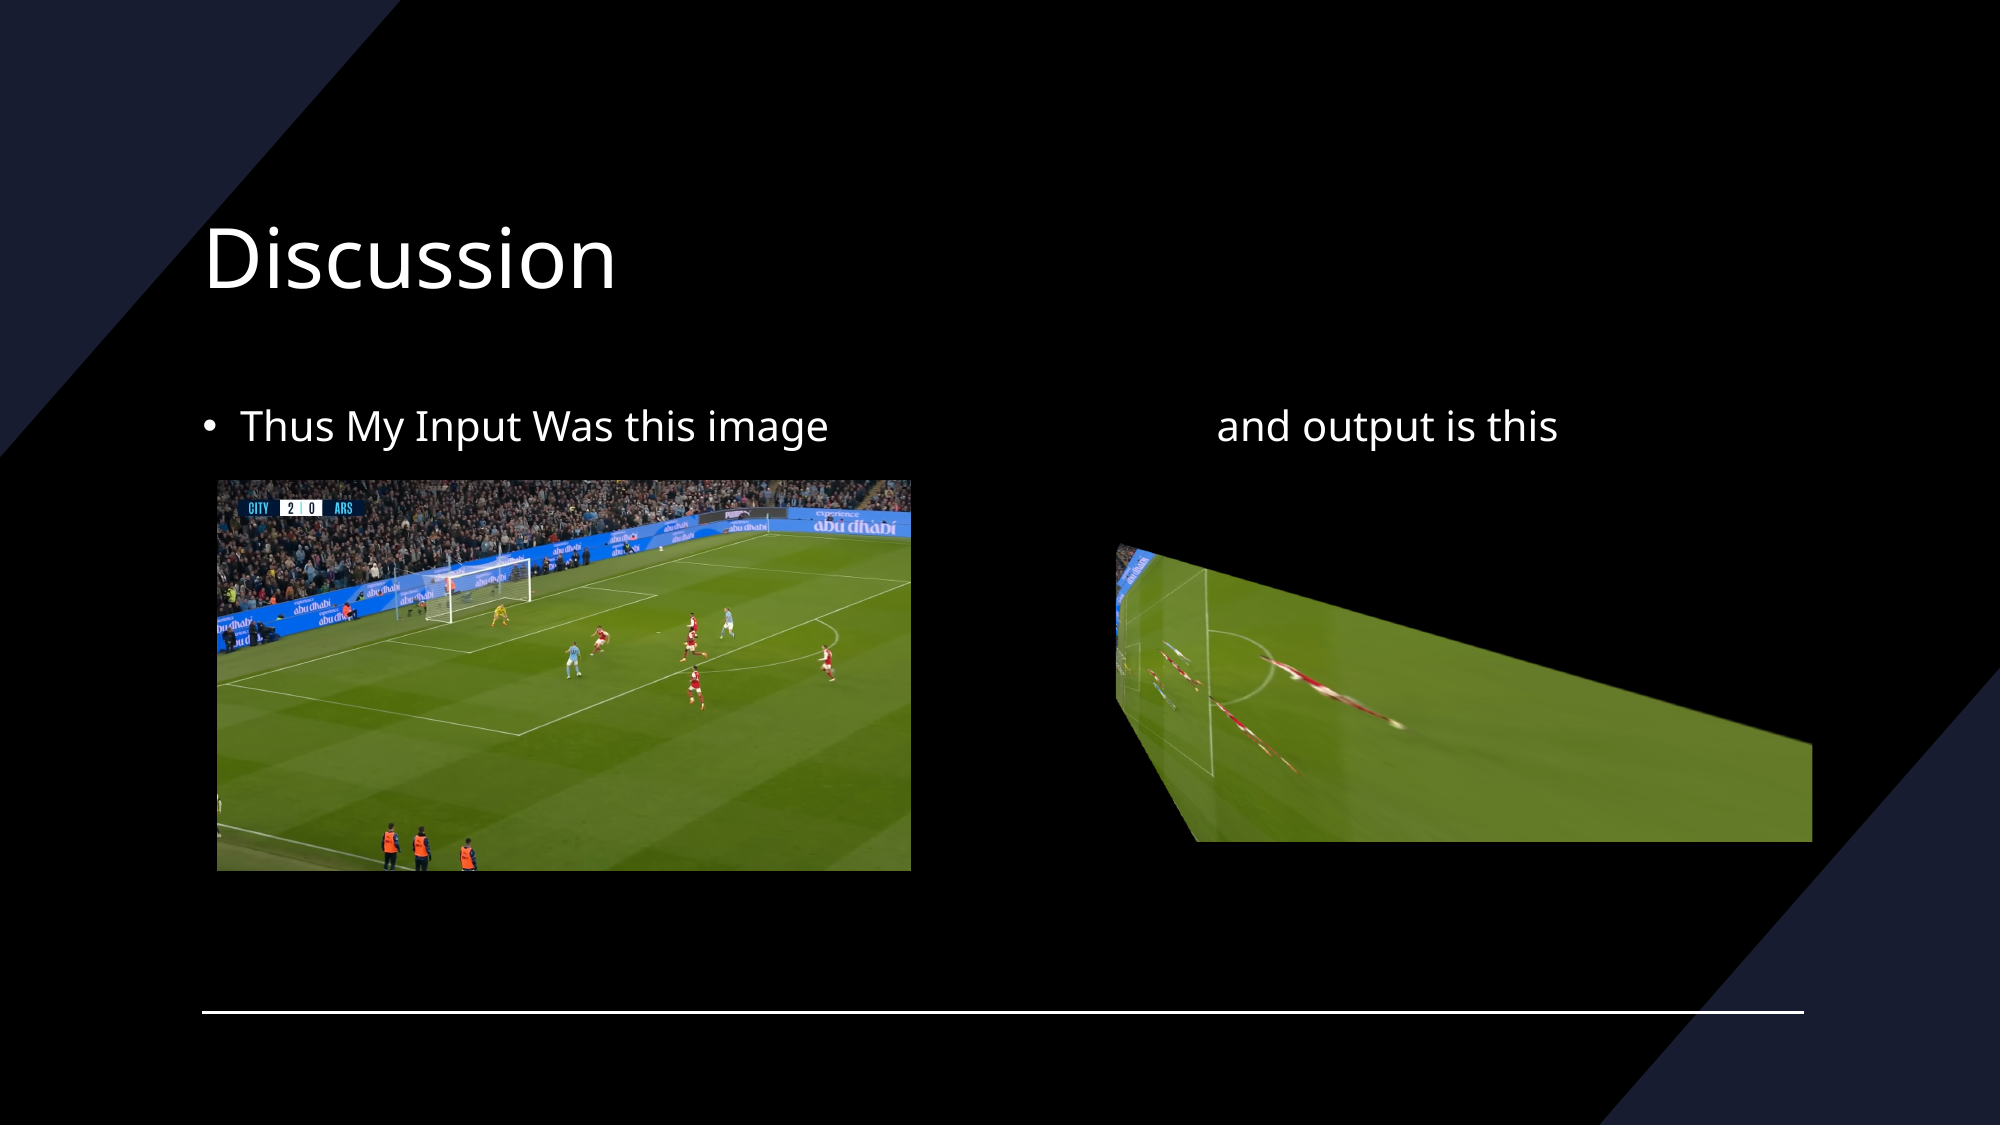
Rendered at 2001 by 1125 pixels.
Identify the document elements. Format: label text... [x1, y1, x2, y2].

title Discussion [187, 143, 1813, 367]
picture [1115, 480, 1813, 842]
list Thus My Input Was this image and output is this [187, 382, 1813, 968]
picture [217, 480, 911, 871]
